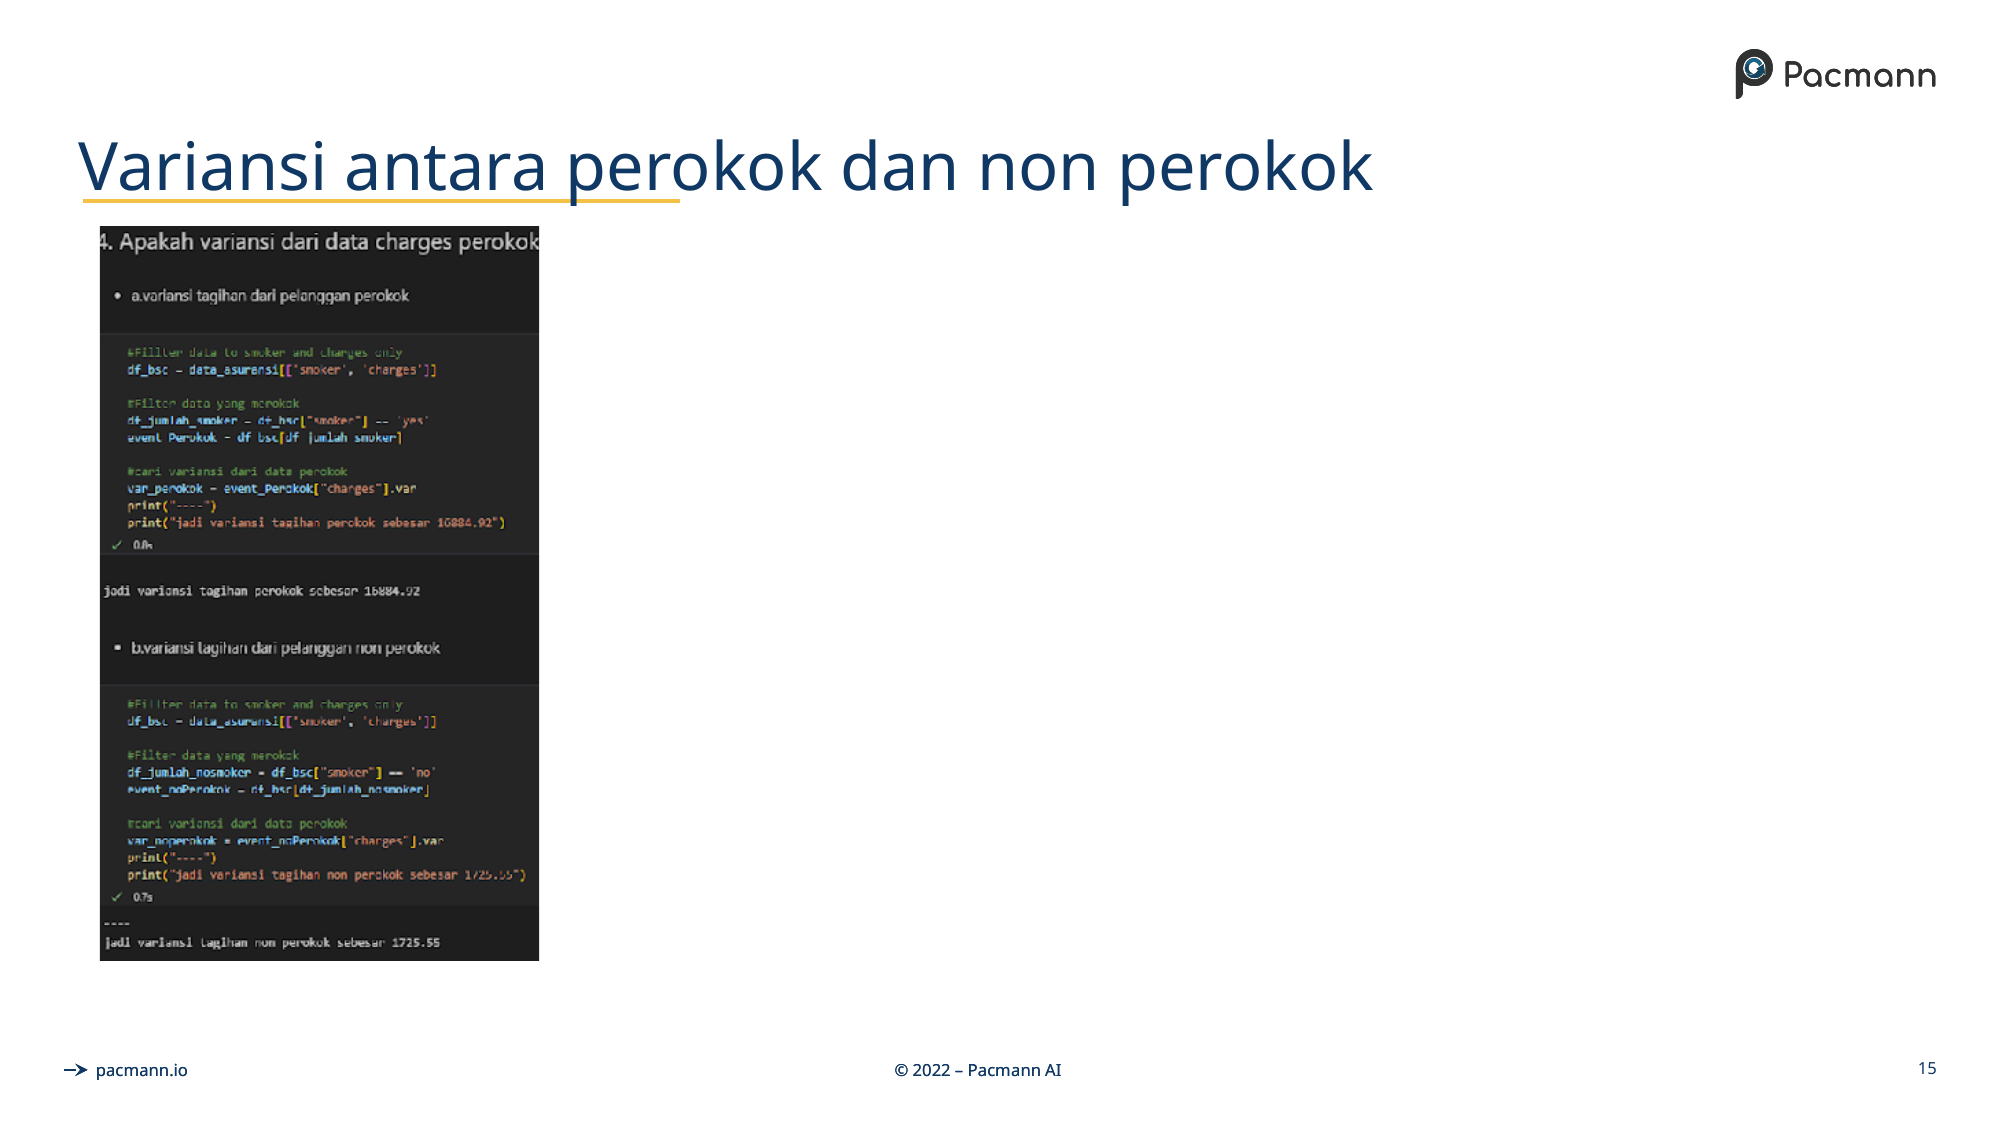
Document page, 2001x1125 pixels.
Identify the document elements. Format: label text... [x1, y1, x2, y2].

title Variansi antara perokok dan non perokok [63, 59, 1935, 278]
picture [1707, 36, 1966, 112]
picture [99, 226, 540, 962]
